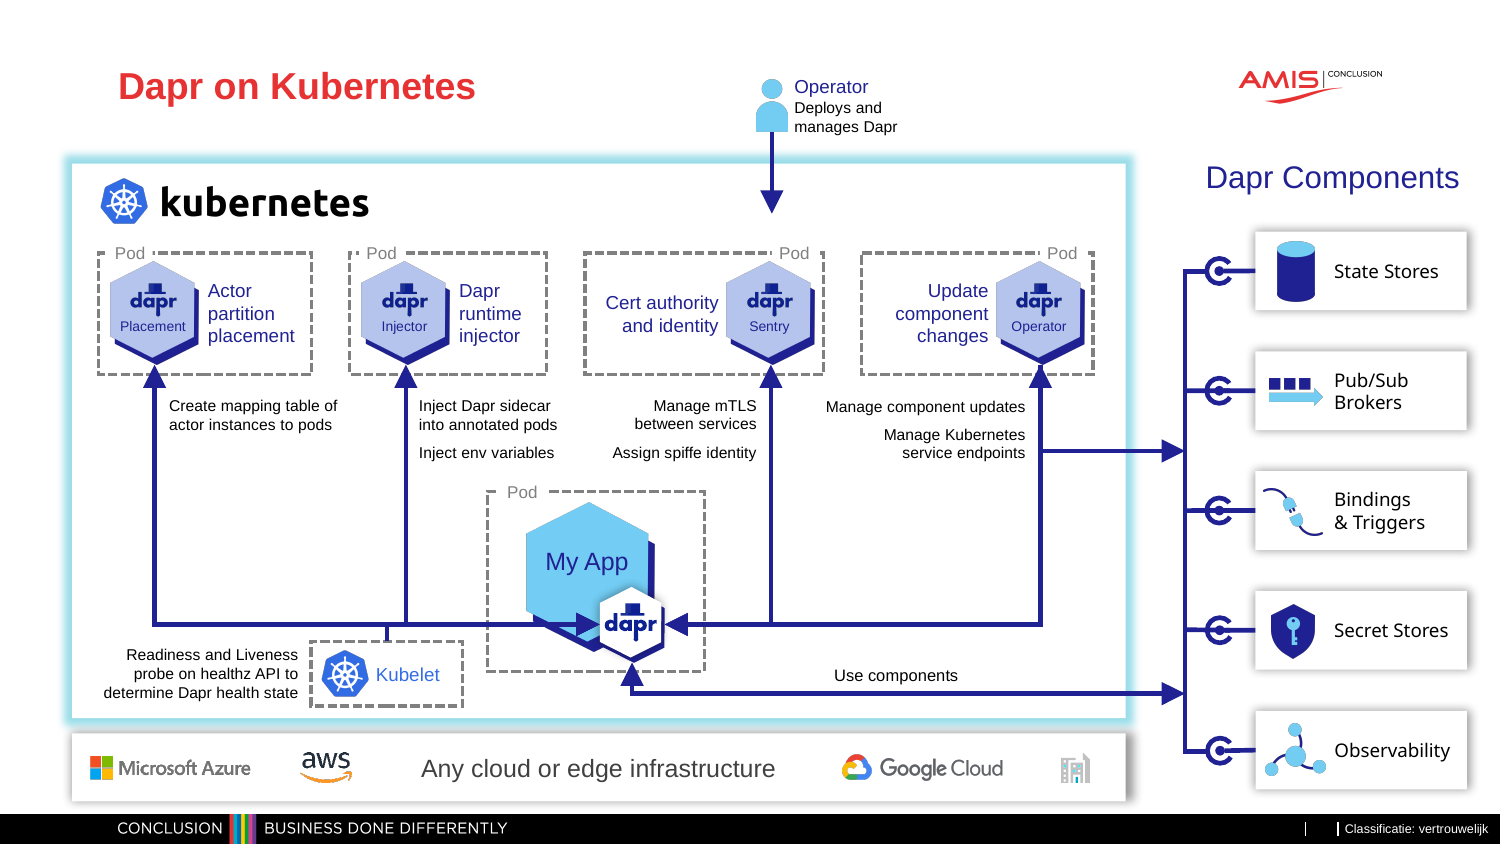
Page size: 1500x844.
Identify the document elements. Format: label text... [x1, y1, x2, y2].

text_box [599, 586, 665, 663]
picture [239, 814, 1500, 844]
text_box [861, 242, 1094, 375]
picture [300, 752, 352, 783]
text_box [247, 272, 507, 718]
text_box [72, 163, 1126, 719]
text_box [311, 641, 463, 707]
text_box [1204, 157, 1467, 790]
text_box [632, 662, 1184, 694]
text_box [372, 397, 633, 592]
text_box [349, 242, 548, 375]
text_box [587, 441, 848, 548]
picture [67, 733, 274, 802]
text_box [507, 592, 632, 672]
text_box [1069, 335, 1156, 481]
picture [1205, 59, 1388, 106]
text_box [633, 548, 705, 662]
picture [841, 754, 1005, 781]
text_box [756, 74, 910, 136]
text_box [1184, 258, 1256, 764]
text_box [585, 242, 824, 375]
picture [0, 814, 236, 844]
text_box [722, 306, 983, 662]
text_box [98, 242, 312, 375]
text_box Any cloud or edge infrastructure [274, 733, 1126, 802]
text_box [1056, 749, 1094, 786]
title Dapr on Kubernetes [118, 47, 1205, 130]
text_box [484, 526, 502, 739]
